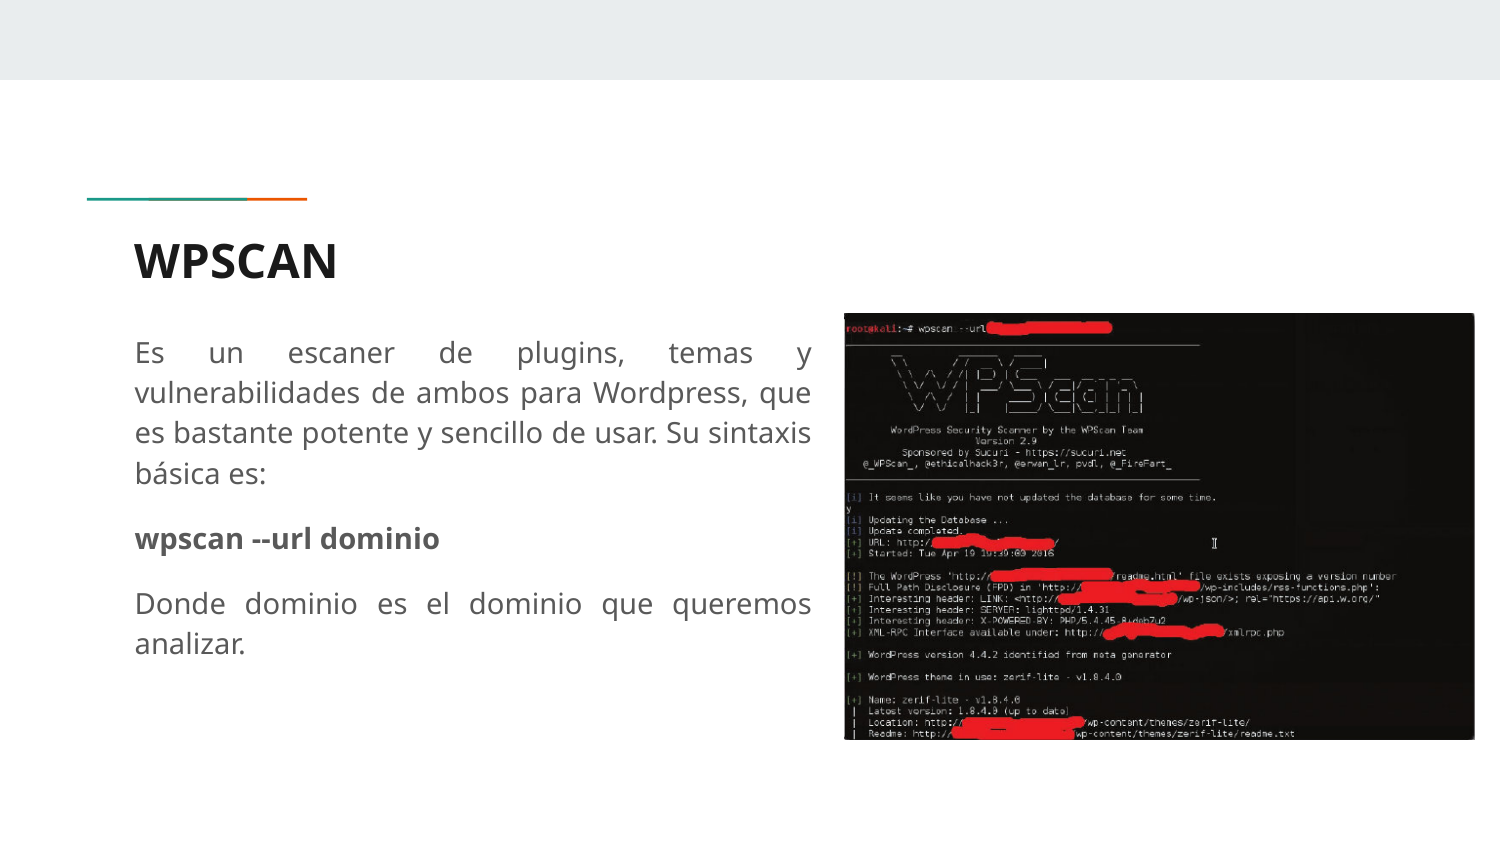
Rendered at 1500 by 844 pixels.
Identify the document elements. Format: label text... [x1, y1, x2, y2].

list Es un escaner de plugins, temas y vulnerabilidades de ambos para Wordpress, que es bastante potente y sencillo de usar. Su sintaxis básica es: wpscan --url dominio Donde dominio es el dominio que queremos analizar. [119, 313, 828, 770]
picture [844, 313, 1476, 740]
title WPSCAN [119, 216, 1381, 305]
